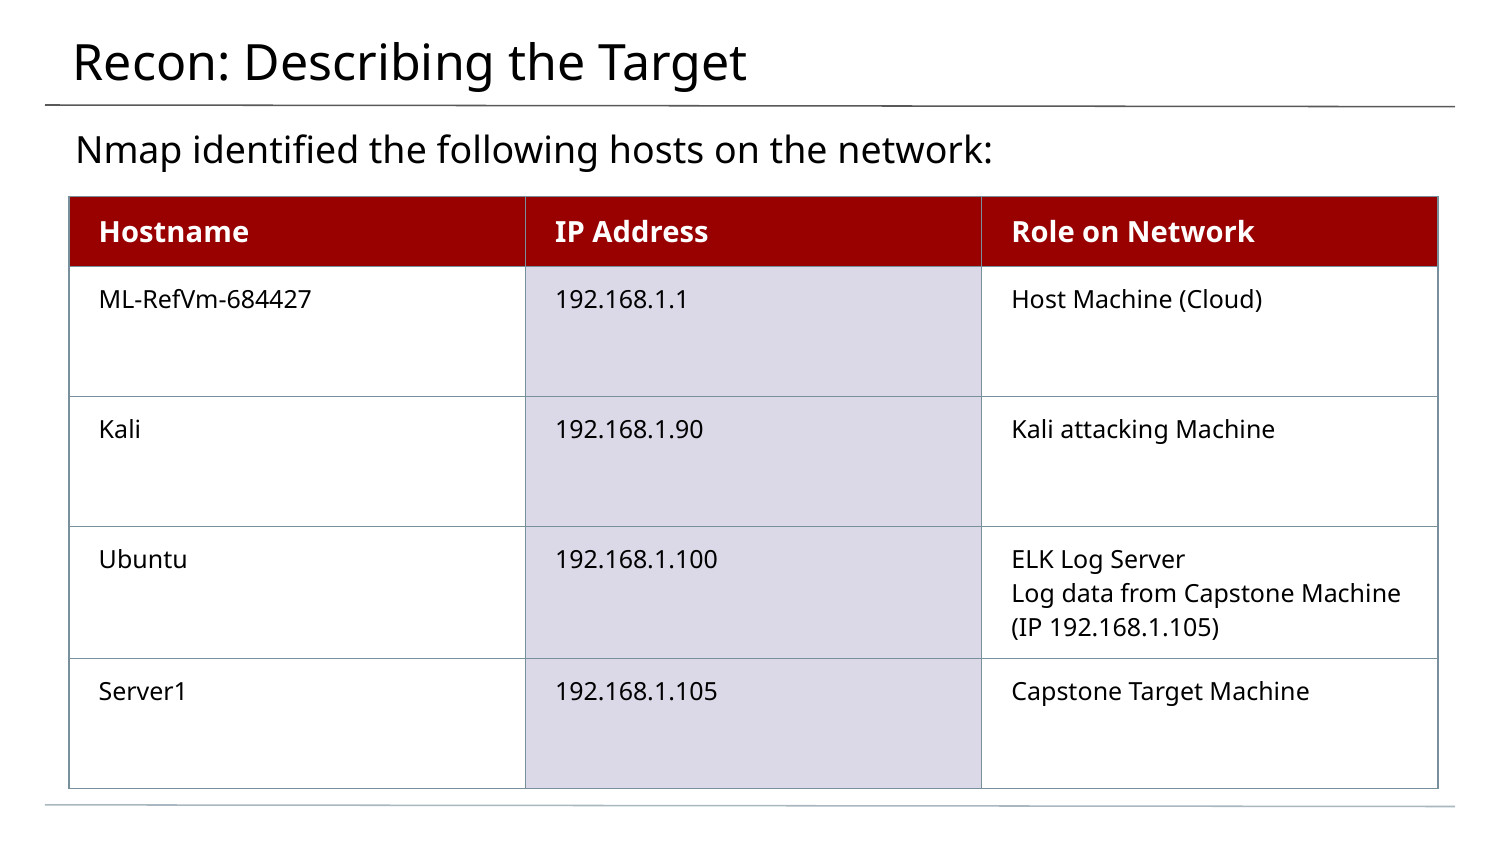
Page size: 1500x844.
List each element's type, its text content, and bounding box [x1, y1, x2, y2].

table_cell Kali attacking Machine [982, 397, 1437, 526]
table_cell 192.168.1.90 [526, 397, 981, 526]
table_cell 192.168.1.100 [526, 527, 981, 658]
subtitle Nmap identified the following hosts on the network: [0, 110, 1500, 171]
table_cell 192.168.1.105 [526, 659, 981, 788]
title Recon: Describing the Target [0, 0, 1500, 88]
table_cell Capstone Target Machine [982, 659, 1437, 788]
table_cell Server1 [70, 659, 525, 788]
table_header Hostname [70, 197, 525, 266]
table_cell ELK Log Server Log data from Capstone Machine (IP 192.168.1.105) [982, 527, 1437, 658]
table_cell 192.168.1.1 [526, 267, 981, 396]
table_cell ML-RefVm-684427 [70, 267, 525, 396]
table_cell Kali [70, 397, 525, 526]
table_header Role on Network [982, 197, 1437, 266]
table_cell Ubuntu [70, 527, 525, 658]
table_header IP Address [526, 197, 981, 266]
table_cell Host Machine (Cloud) [982, 267, 1437, 396]
